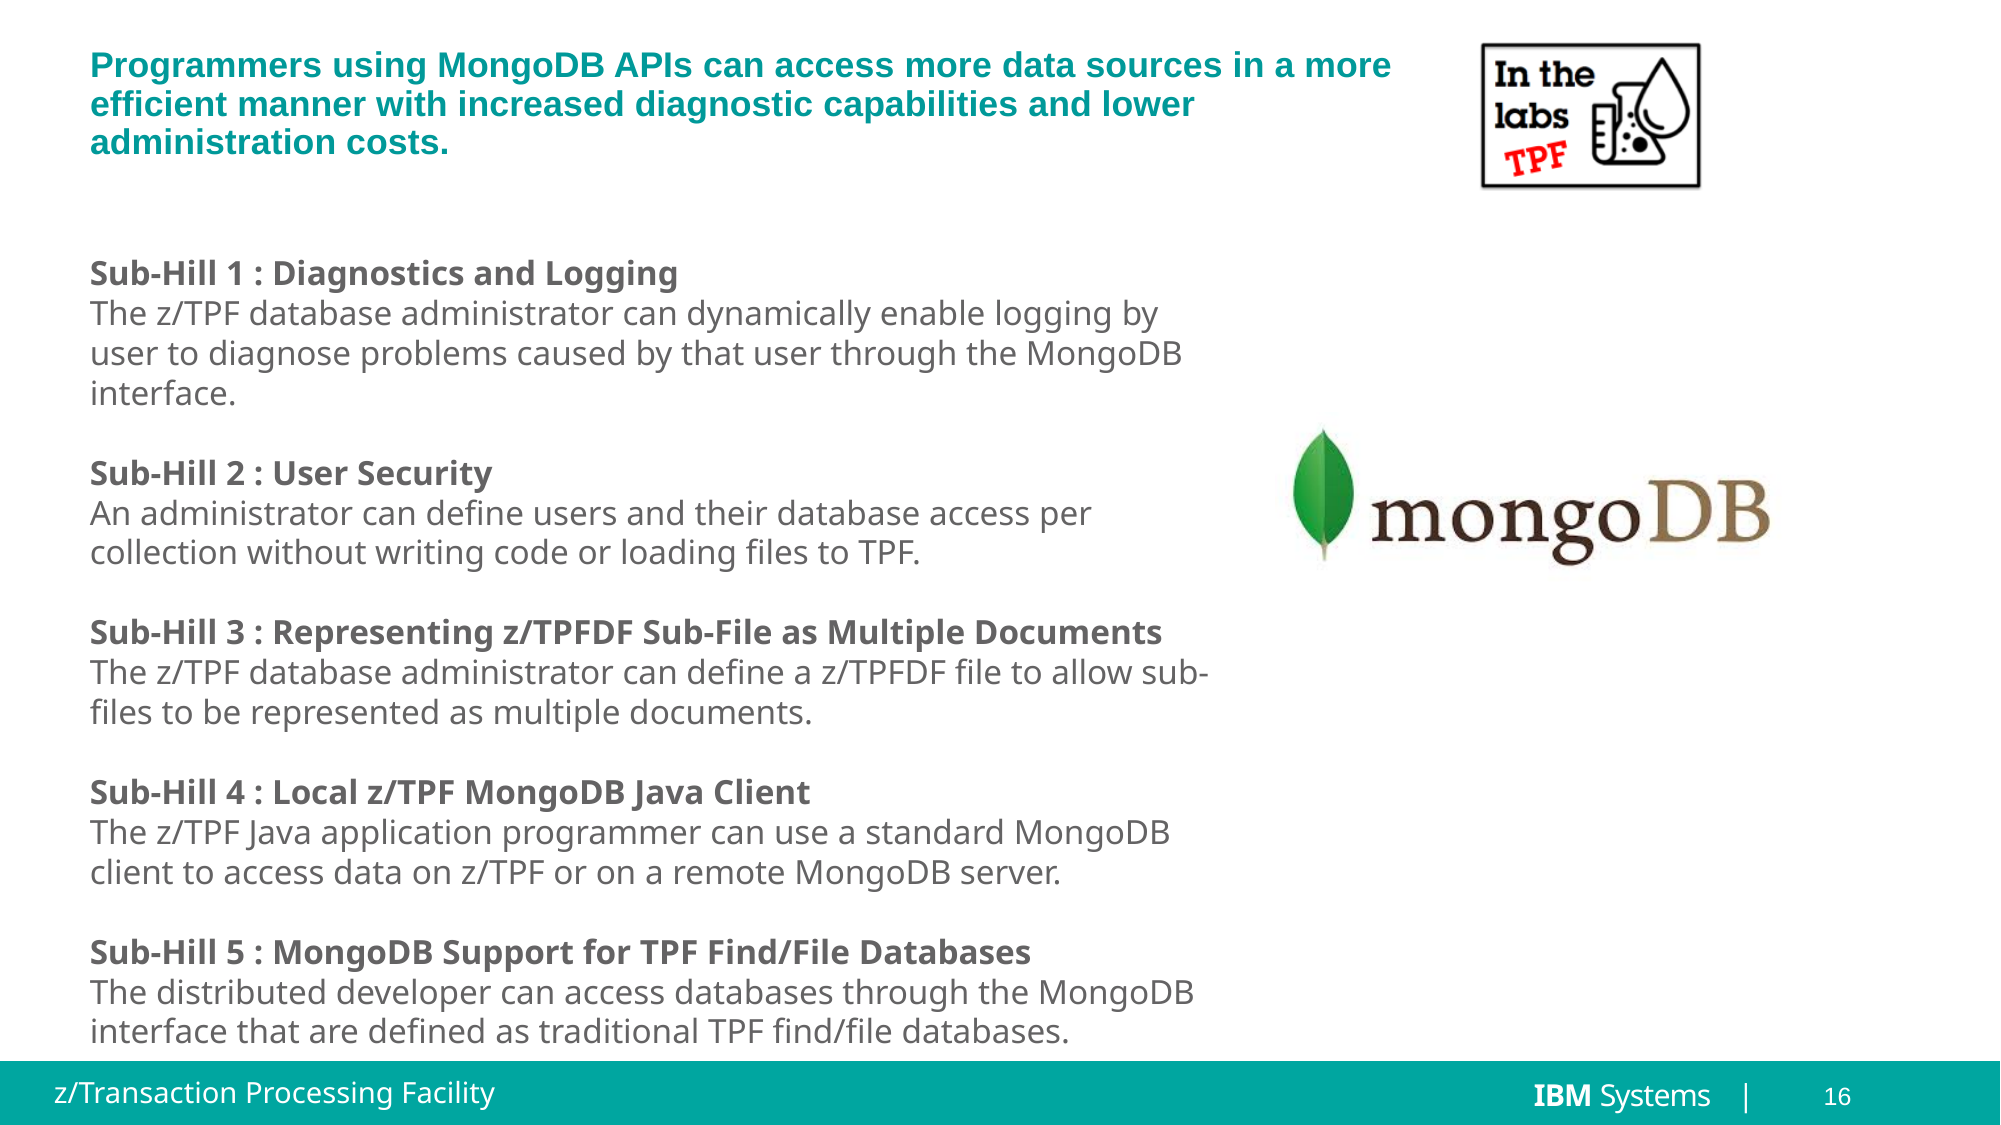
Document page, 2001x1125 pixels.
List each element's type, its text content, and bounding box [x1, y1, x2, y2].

slide_number 16 [1740, 1070, 1867, 1121]
picture [1274, 412, 1787, 582]
picture [1477, 40, 1705, 193]
title Programmers using MongoDB APIs can access more data sources in a more efficient manner with increased diagnostic capabilities and lower administration costs. [74, 39, 1451, 213]
text_box Sub-Hill 1 : Diagnostics and Logging The z/TPF database administrator can dynamically enable logging by user to diagnose problems caused by that user through the MongoDB interface. Sub-Hill 2 : User Security An administrator can define users and their database access per collection without writing code or loading files to TPF. Sub-Hill 3 : Representing z/TPFDF Sub-File as Multiple Documents The z/TPF database administrator can define a z/TPFDF file to allow sub-files to be represented as multiple documents. Sub-Hill 4 : Local z/TPF MongoDB Java Client The z/TPF Java application programmer can use a standard MongoDB client to access data on z/TPF or on a remote MongoDB server. Sub-Hill 5 : MongoDB Support for TPF Find/File Databases The distributed developer can access databases through the MongoDB interface that are defined as traditional TPF find/file databases. [75, 244, 1238, 1125]
